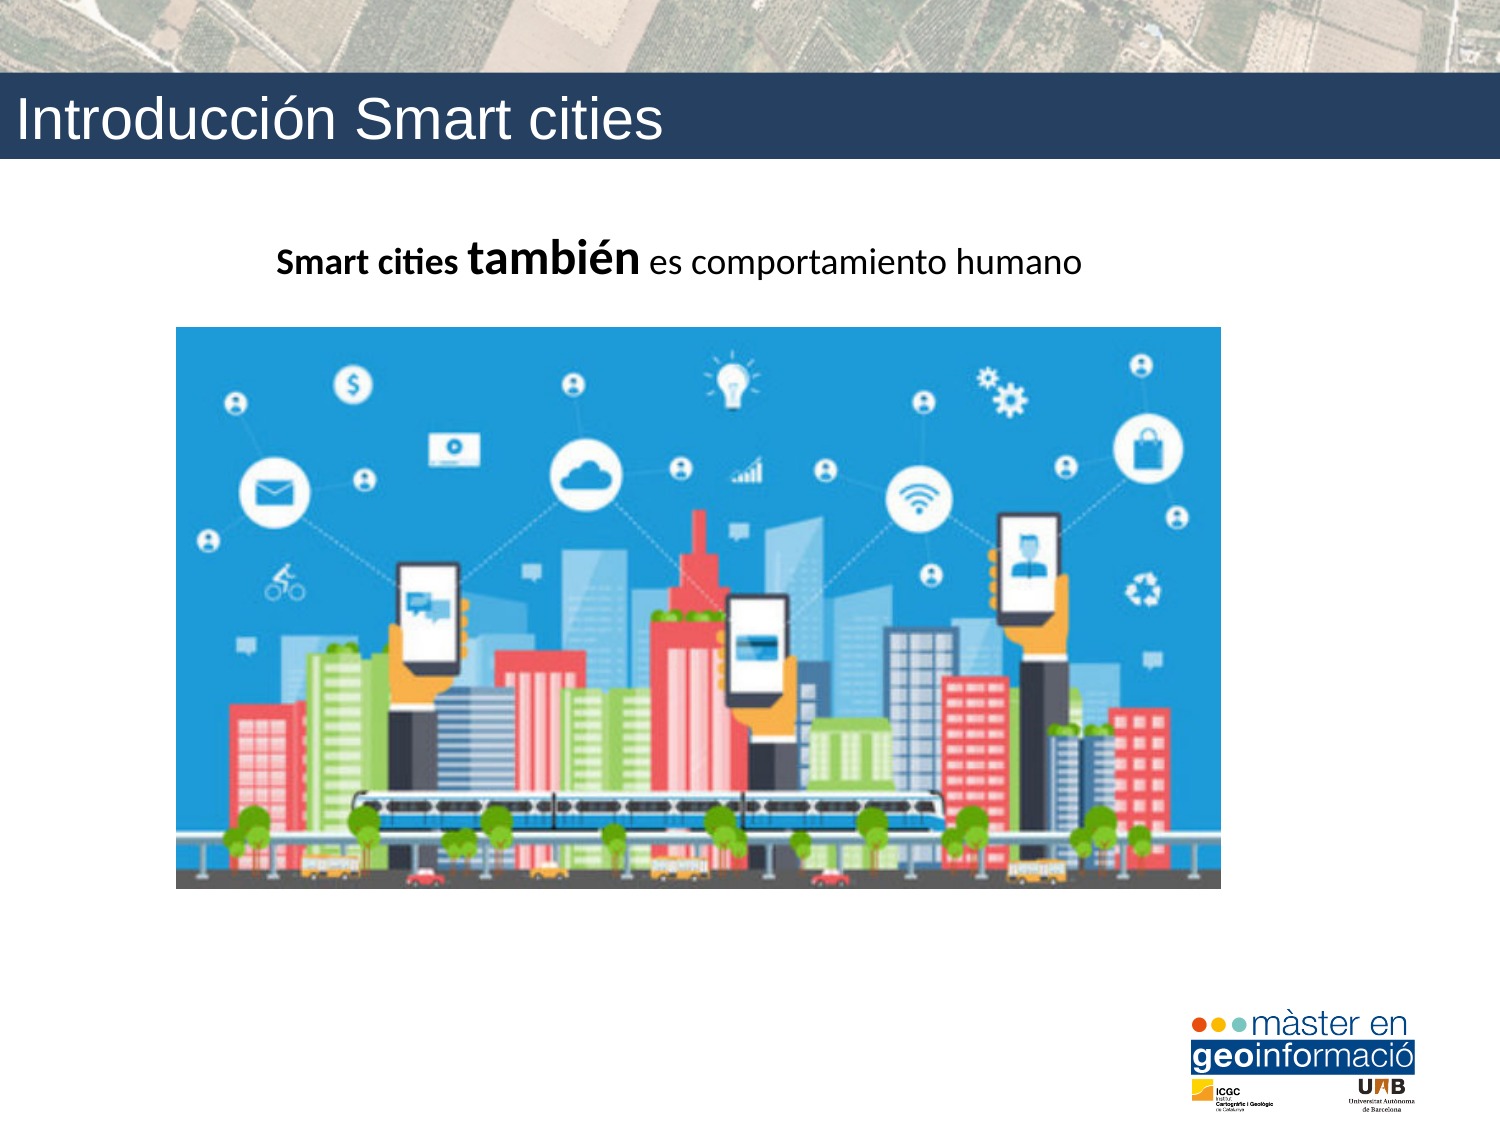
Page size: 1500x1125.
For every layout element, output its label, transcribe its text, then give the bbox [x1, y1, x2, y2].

picture [0, 0, 1500, 72]
picture [176, 327, 1221, 889]
title Introducción Smart cities [0, 72, 1500, 159]
text_box Smart cities también es comportamiento humano [261, 217, 1098, 293]
picture [1191, 1004, 1425, 1112]
